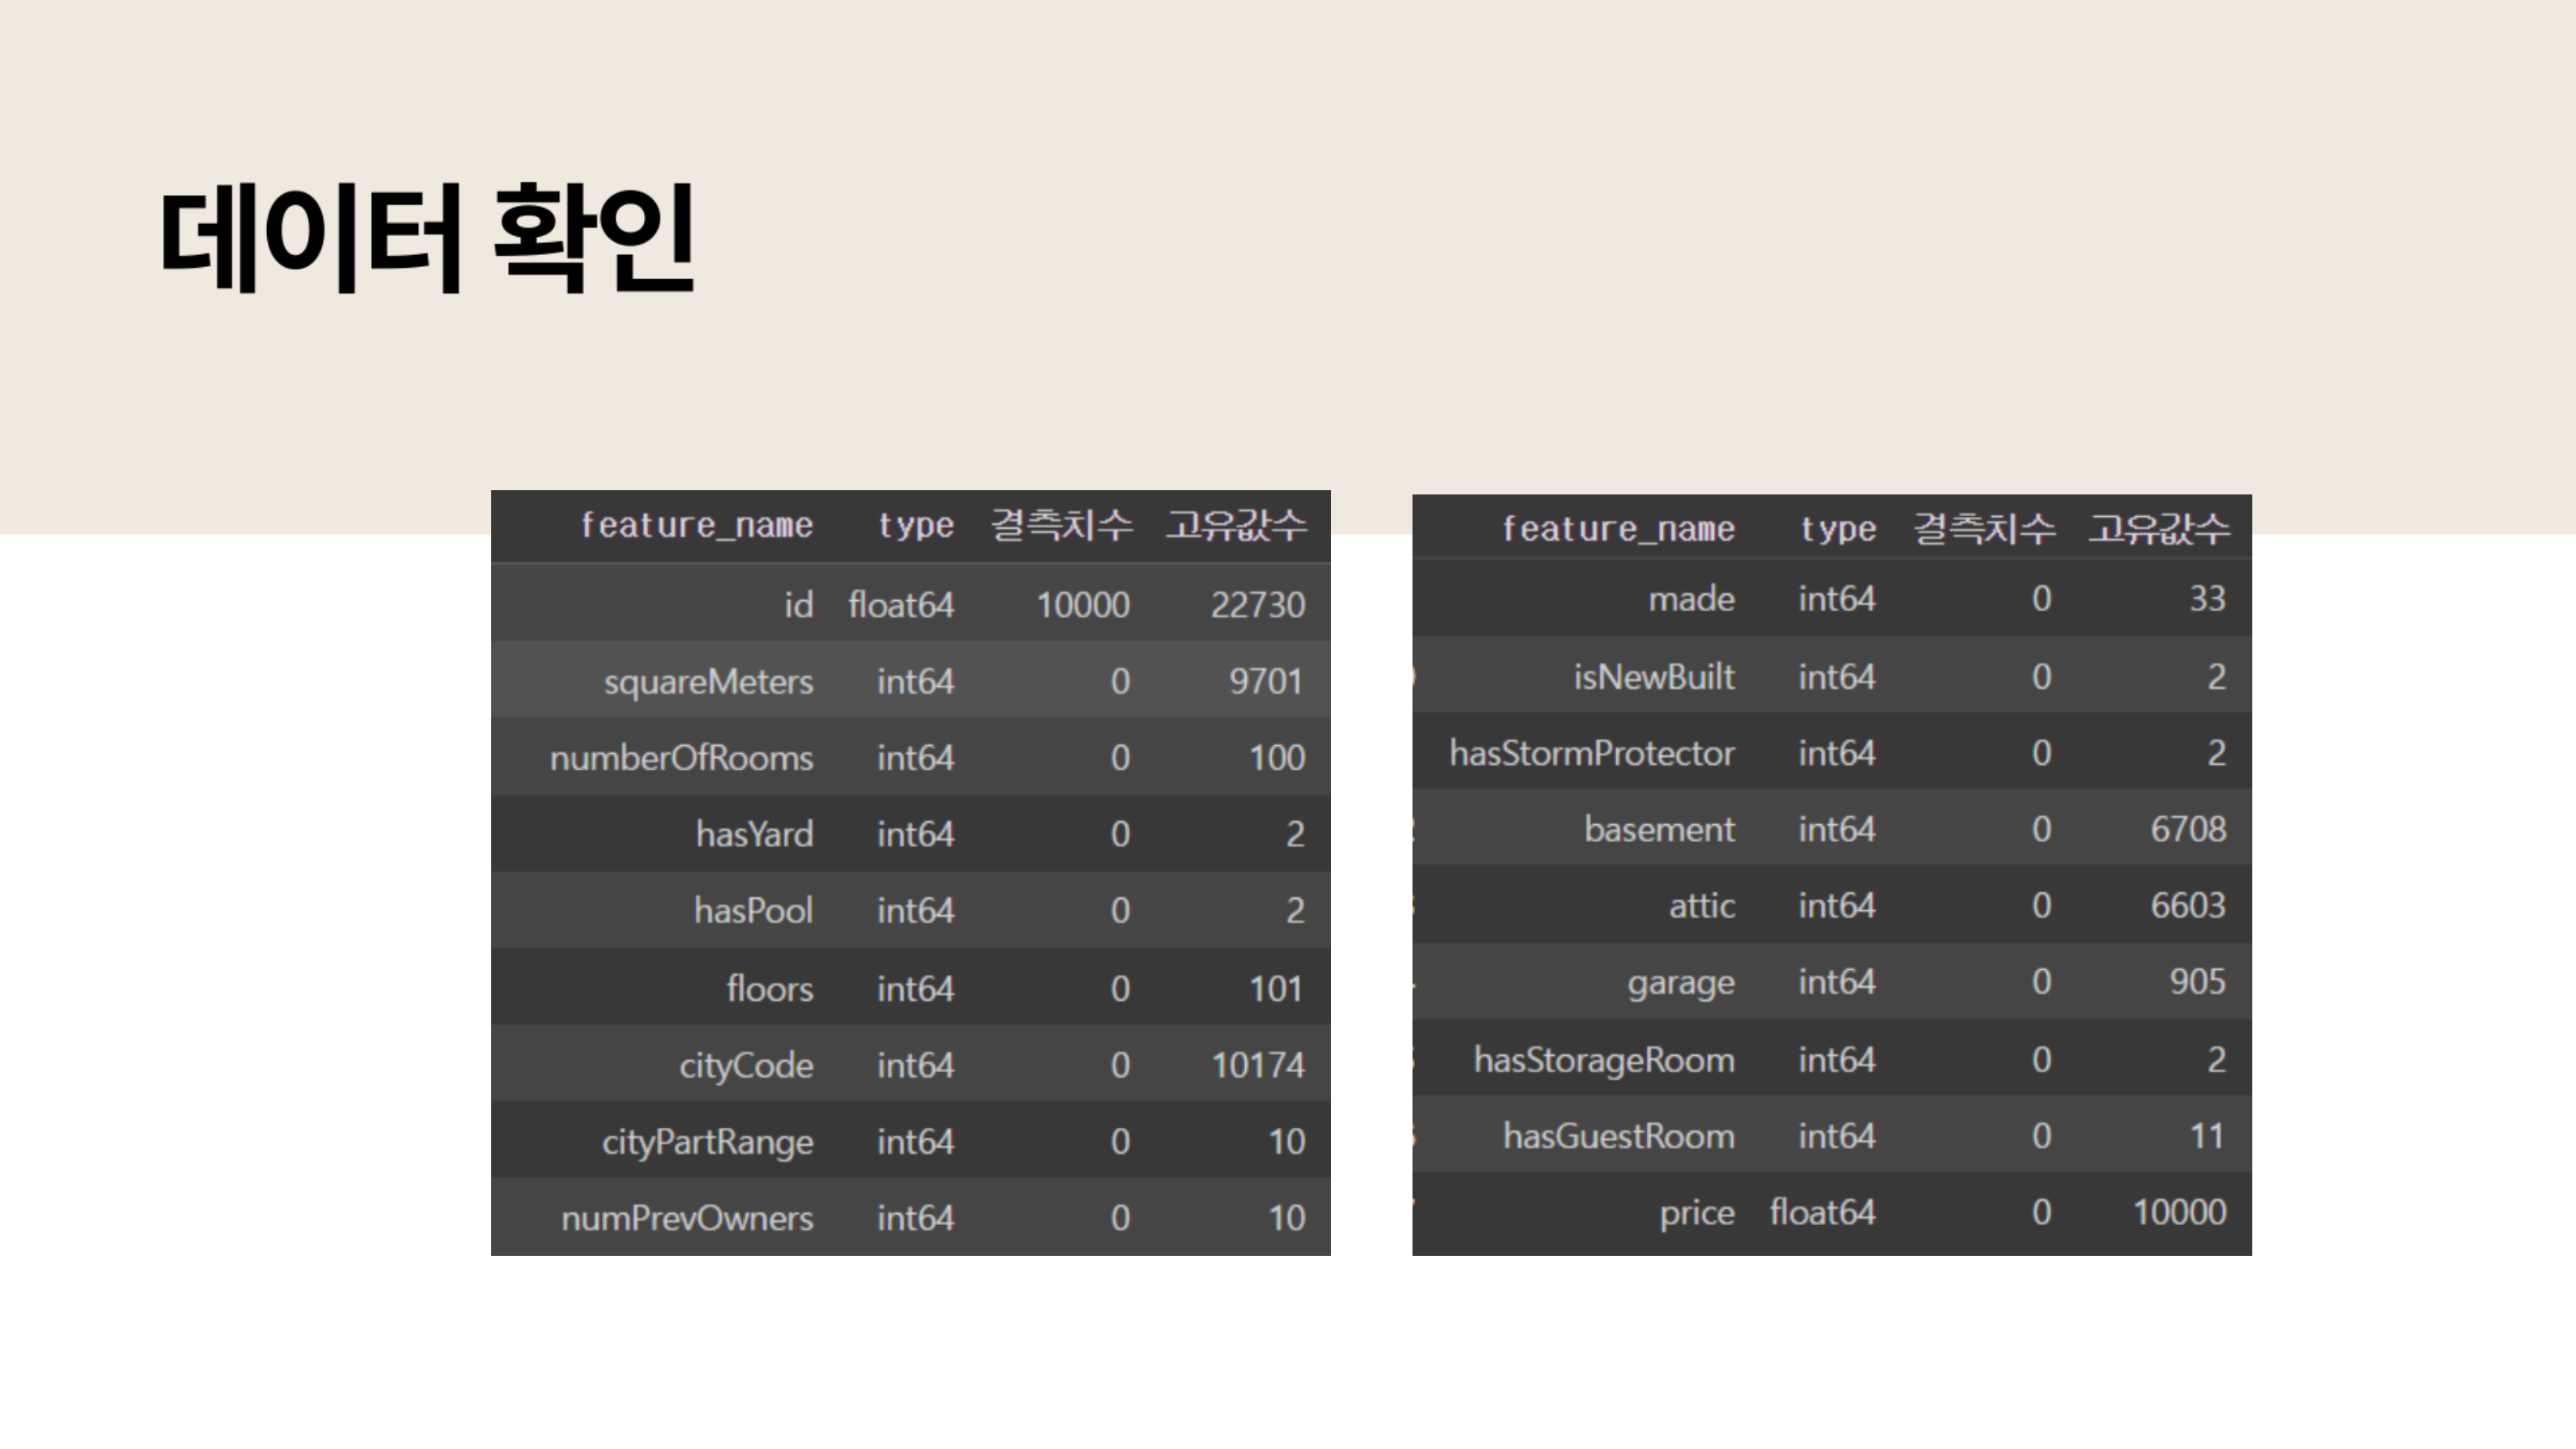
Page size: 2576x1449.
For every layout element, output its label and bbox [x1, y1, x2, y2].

picture [0, 0, 2576, 1256]
